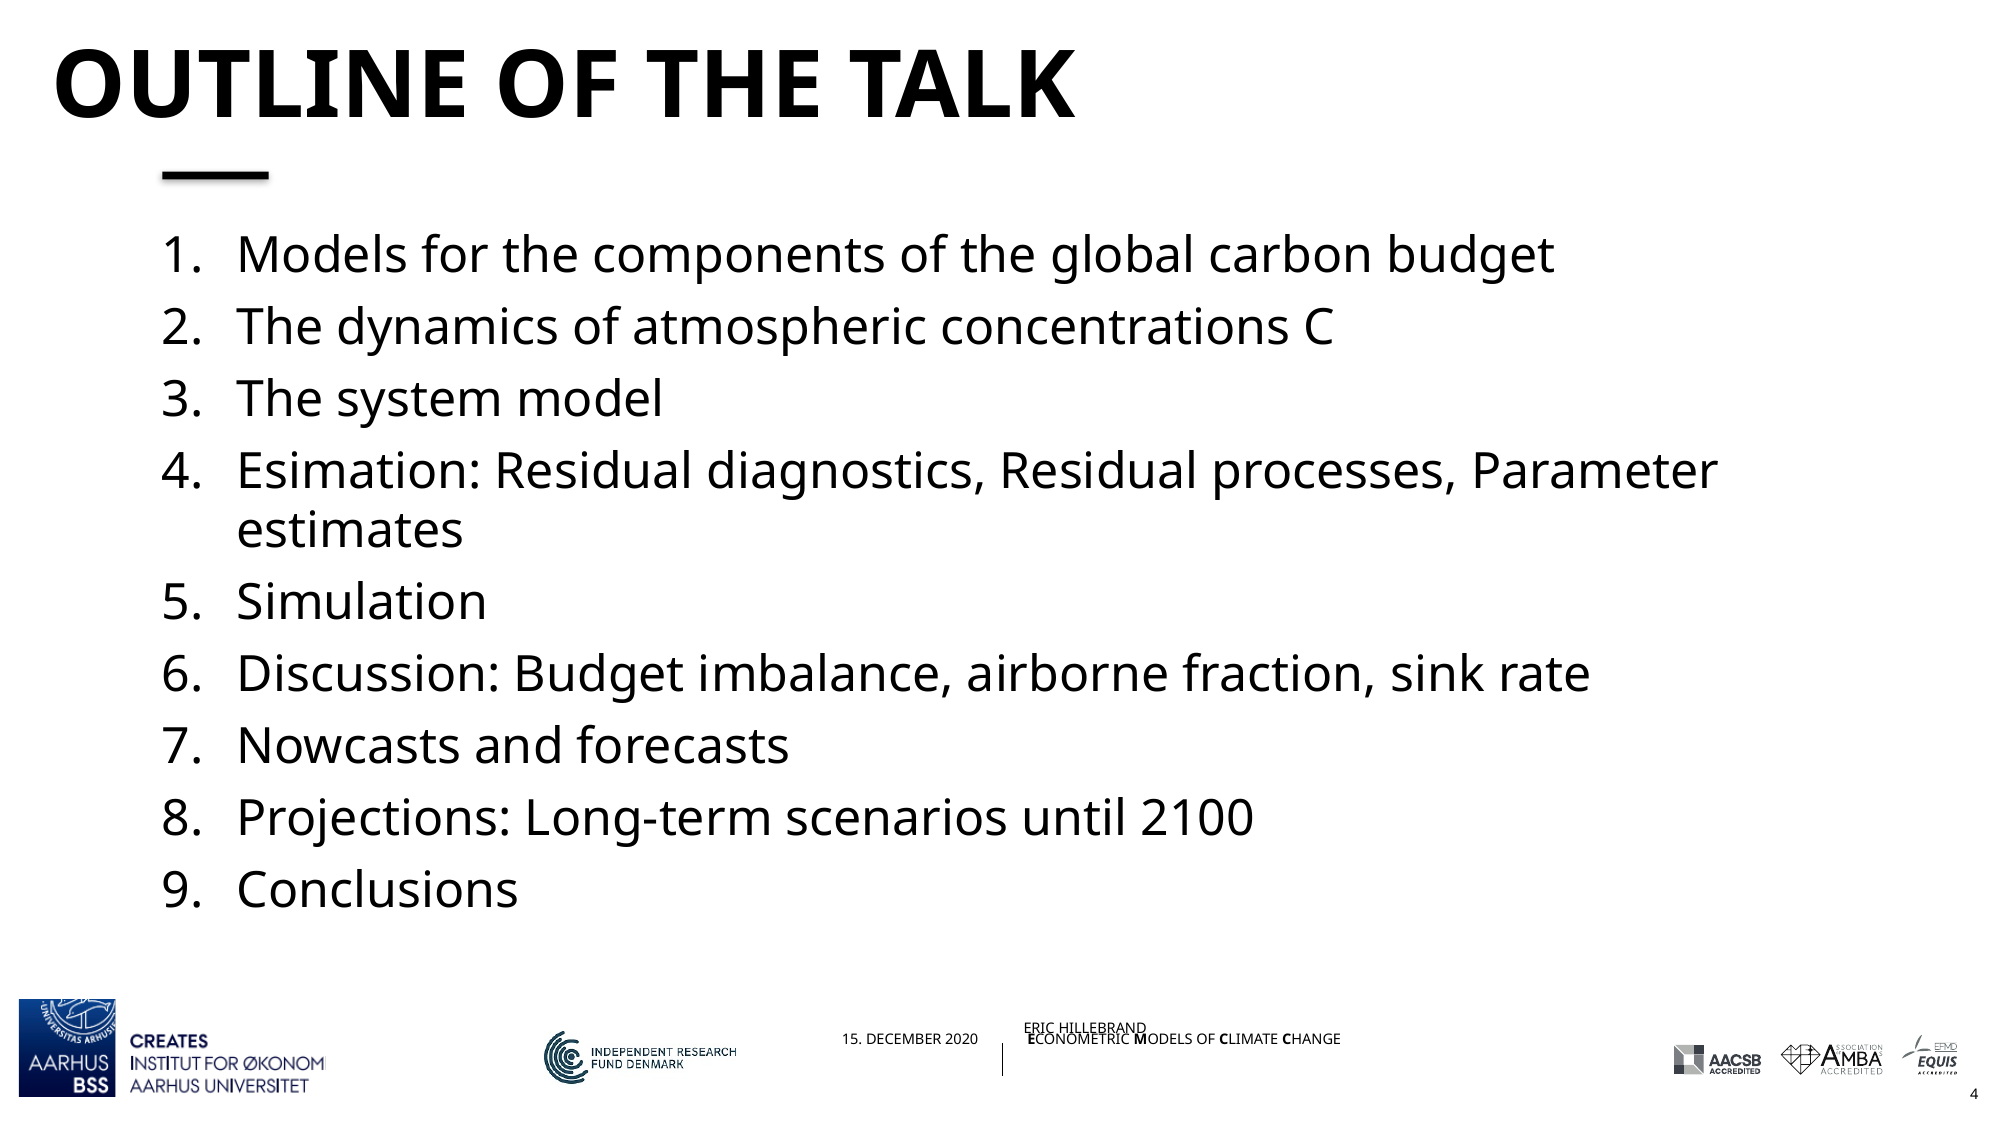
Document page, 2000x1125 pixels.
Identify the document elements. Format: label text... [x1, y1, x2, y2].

list Models for the components of the global carbon budget The dynamics of atmospheric concentrations C The system model Esimation: Residual diagnostics, Residual processes, Parameter estimates Simulation Discussion: Budget imbalance, airborne fraction, sink rate Nowcasts and forecasts Projections: Long-term scenarios until 2100 Conclusions [161, 224, 1839, 968]
picture [544, 1031, 747, 1088]
slide_number 3 [1936, 1079, 1979, 1102]
title Outline of the talk [51, 37, 1948, 162]
